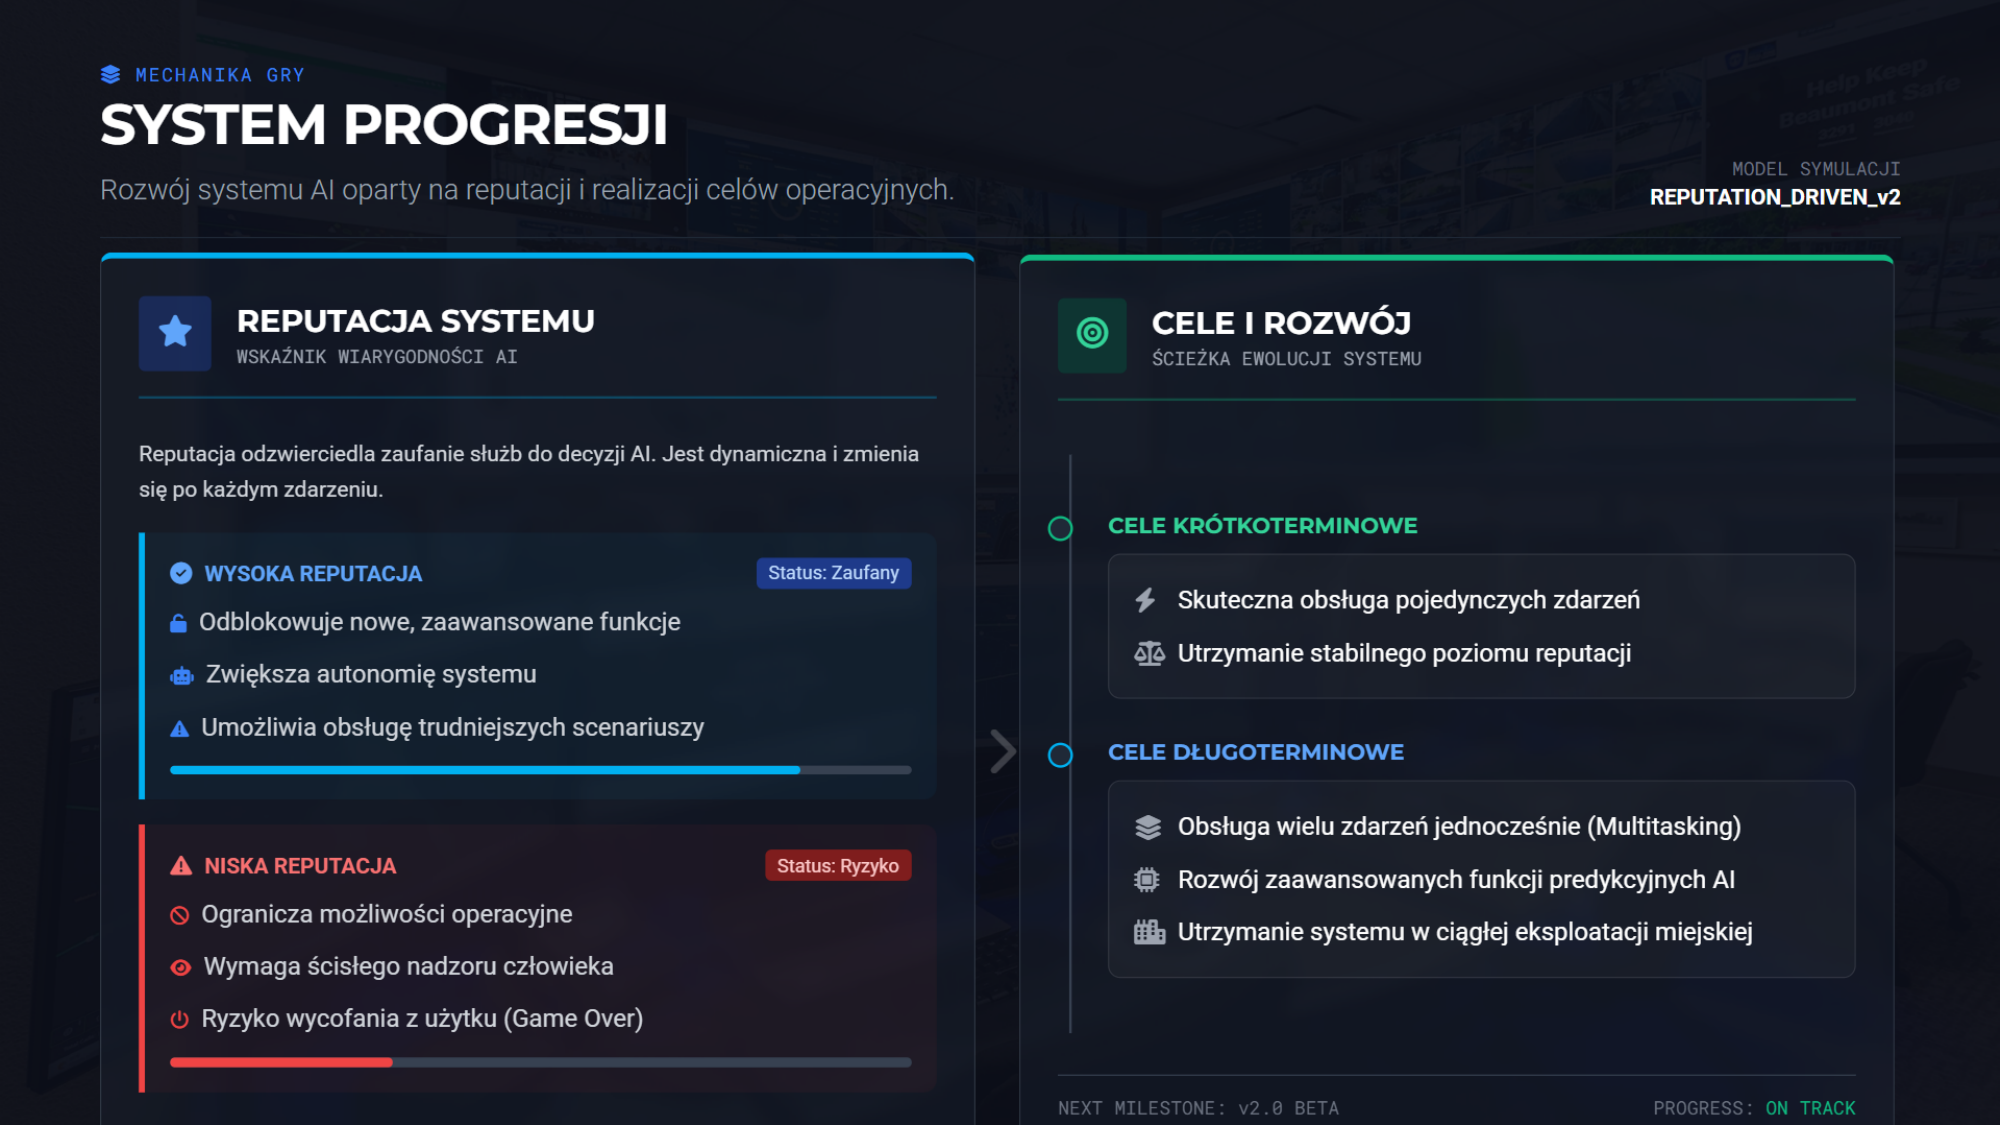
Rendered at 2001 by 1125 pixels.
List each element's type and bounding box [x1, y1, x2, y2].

list [0, 0, 2000, 1125]
